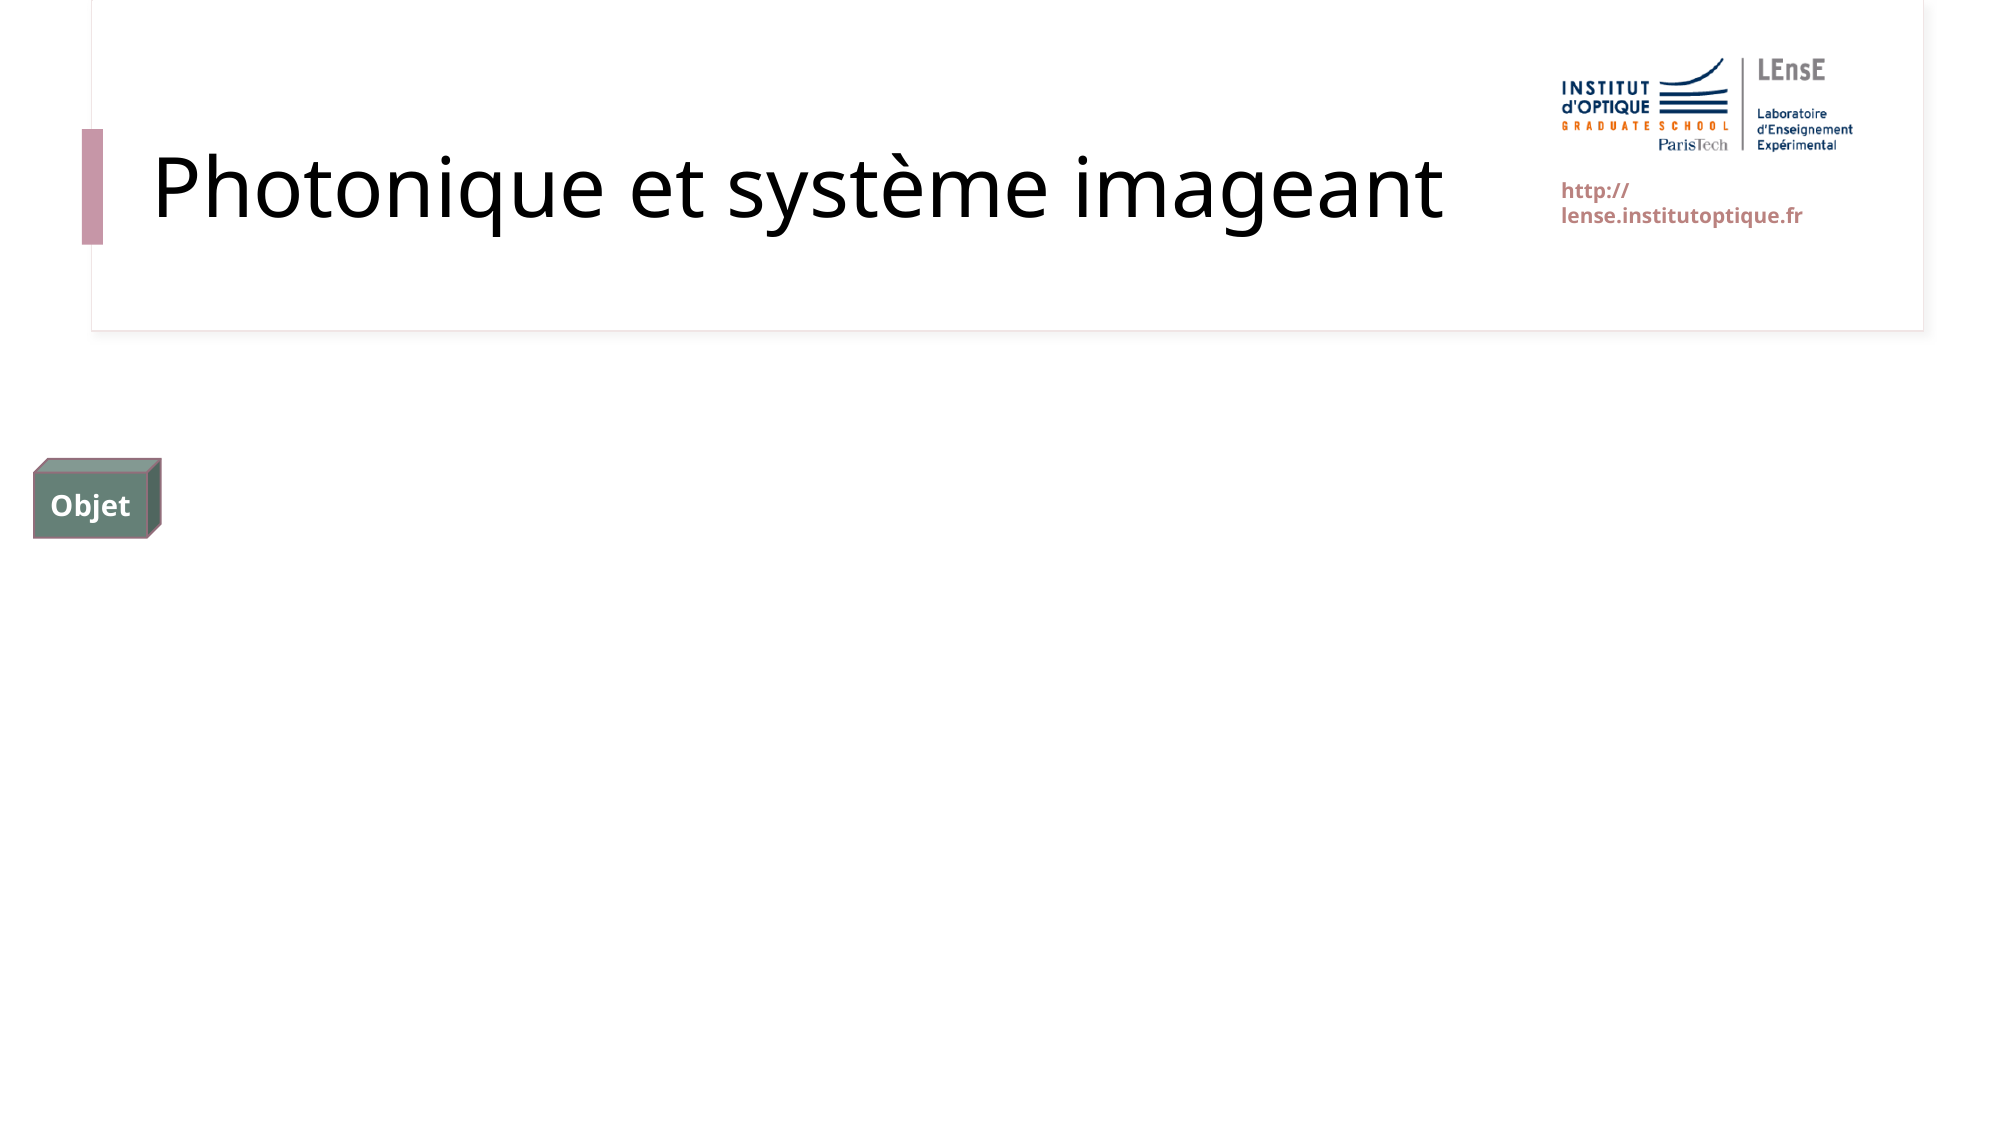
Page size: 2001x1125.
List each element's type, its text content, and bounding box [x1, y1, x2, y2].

text_box Photonique et système imageant [136, 94, 1805, 288]
text_box Objet [33, 457, 162, 539]
text_box http://lense.institutoptique.fr [1546, 171, 1872, 236]
text_box [39, 460, 157, 471]
picture [1532, 27, 1882, 171]
